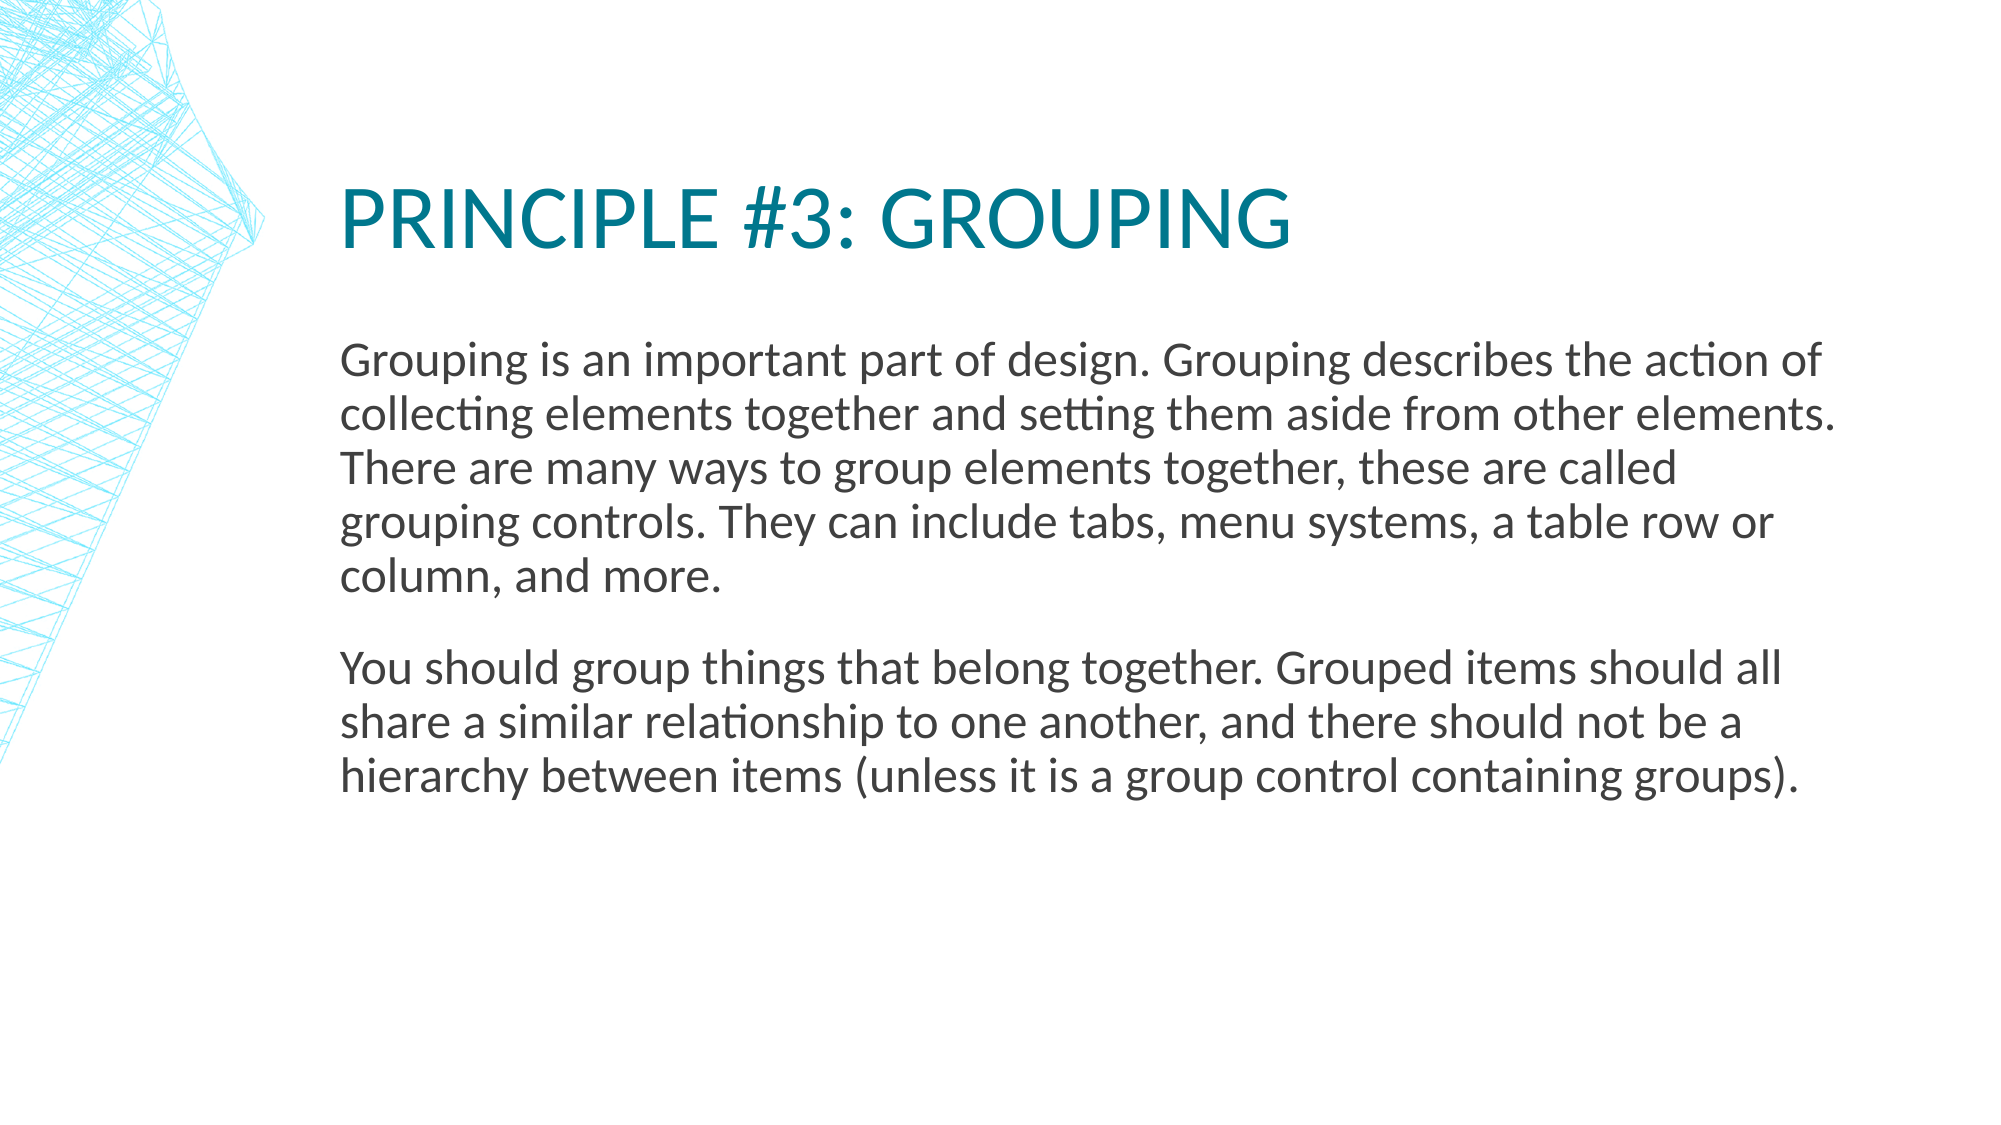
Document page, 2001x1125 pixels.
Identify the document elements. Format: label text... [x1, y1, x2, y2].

title Principle #3: Grouping [324, 62, 1863, 275]
list Grouping is an important part of design. Grouping describes the action of collecting elements together and setting them aside from other elements. There are many ways to group elements together, these are called grouping controls. They can include tabs, menu systems, a table row or column, and more. You should group things that belong together. Grouped items should all share a similar relationship to one another, and there should not be a hierarchy between items (unless it is a group control containing groups). [324, 326, 1863, 1062]
picture [0, 0, 2001, 1125]
